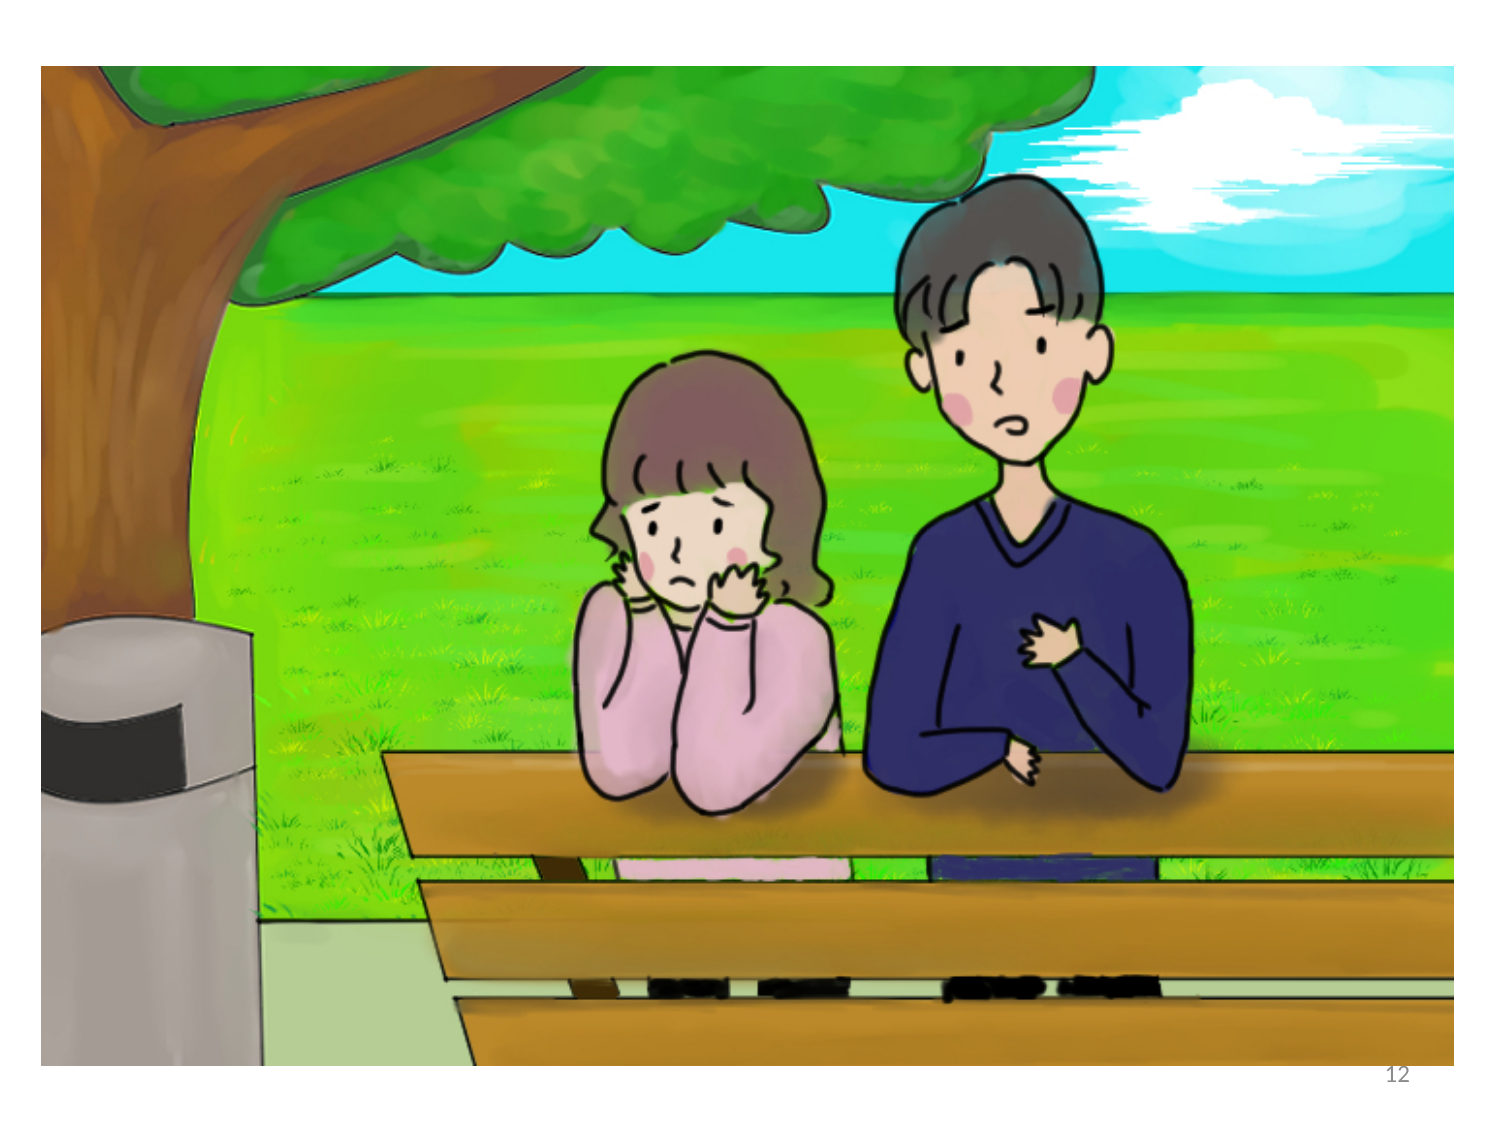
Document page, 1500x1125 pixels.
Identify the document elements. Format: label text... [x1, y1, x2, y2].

picture [41, 66, 1454, 1067]
slide_number 12 [1074, 1074, 1425, 1103]
